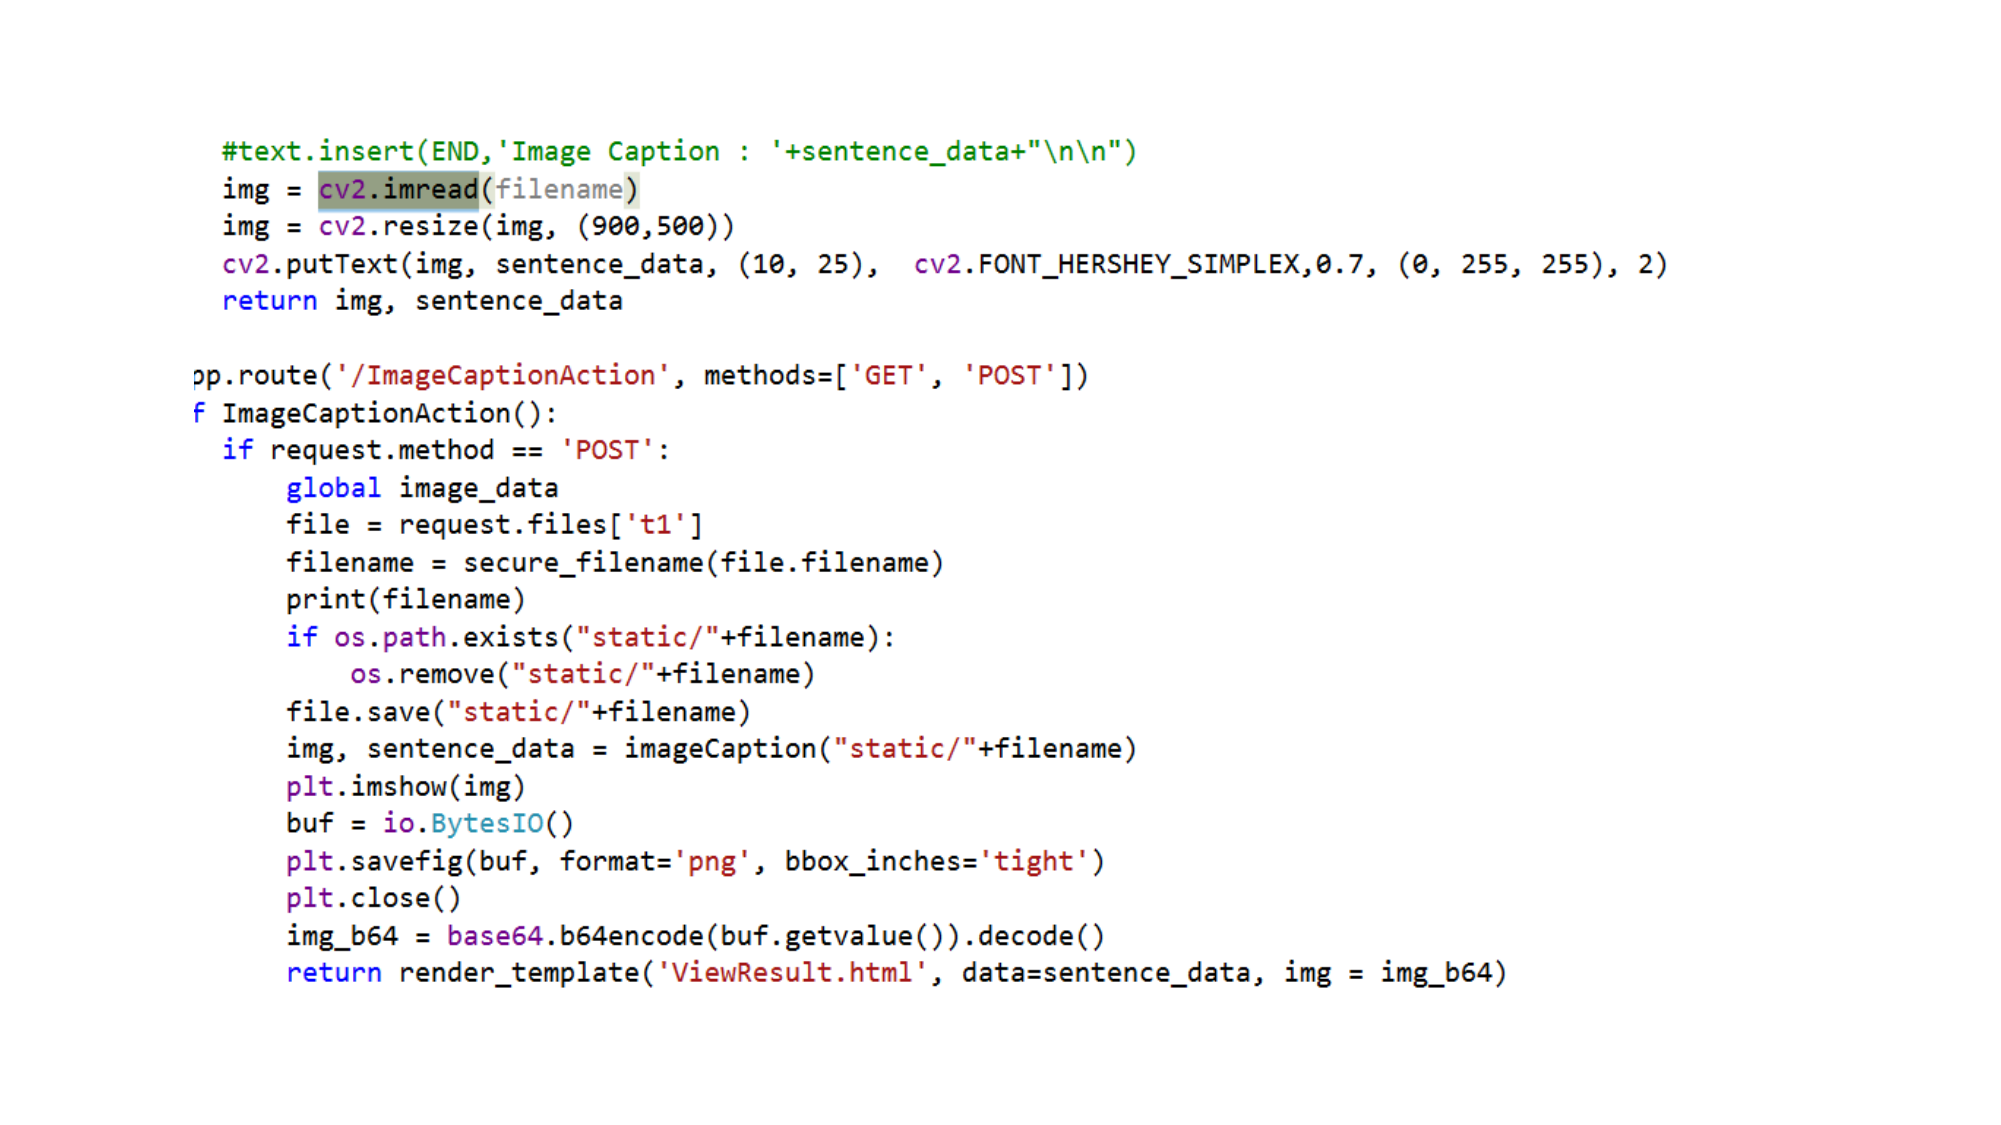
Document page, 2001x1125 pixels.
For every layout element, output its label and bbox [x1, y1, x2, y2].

list [194, 104, 1806, 1020]
